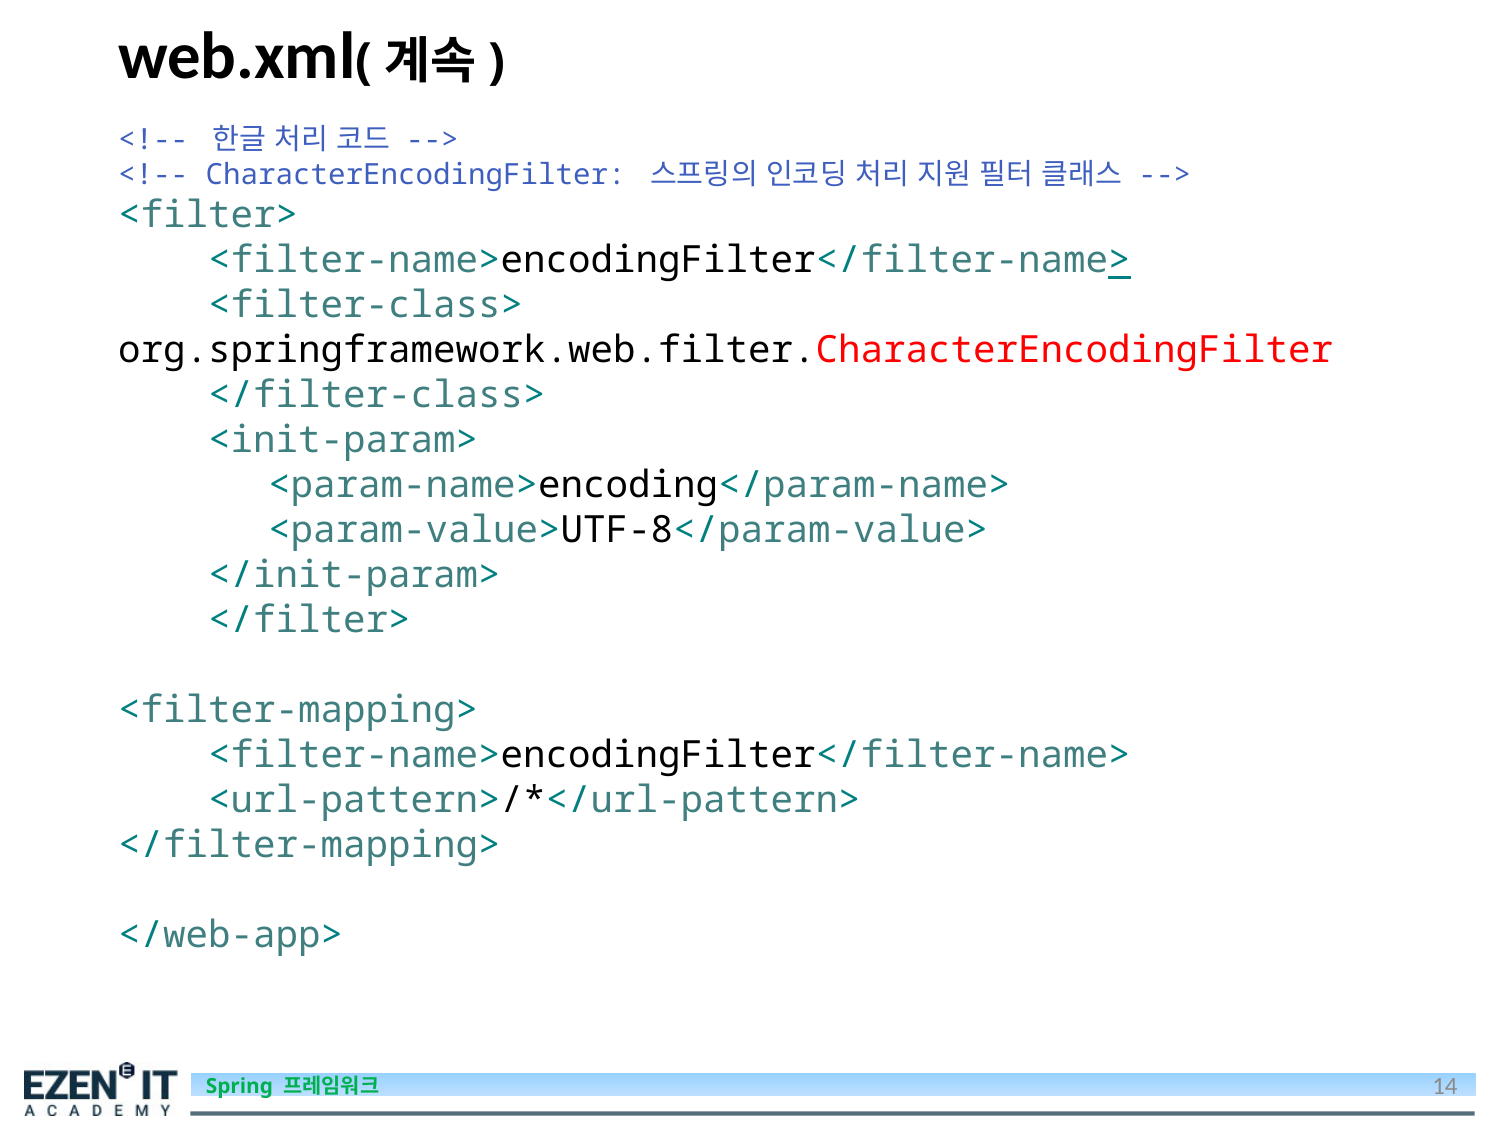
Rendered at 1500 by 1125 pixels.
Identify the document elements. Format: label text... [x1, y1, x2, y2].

slide_number 14 [1405, 1053, 1473, 1117]
title web.xml(계속) [103, 1, 1397, 112]
list <!-- 한글 처리 코드 --> <!-- CharacterEncodingFilter: 스프링의 인코딩 처리 지원 필터 클래스 --> <filter> <filter-name>encodingFilter</filter-name> <filter-class> org.springframework.web.filter.CharacterEncodingFilter </filter-class> <init-param> <param-name>encoding</param-name> <param-value>UTF-8</param-value> </init-param> </filter> <filter-mapping> <filter-name>encodingFilter</filter-name> <url-pattern>/*</url-pattern> </filter-mapping> </web-app> [103, 112, 1397, 1073]
picture [24, 1062, 178, 1116]
